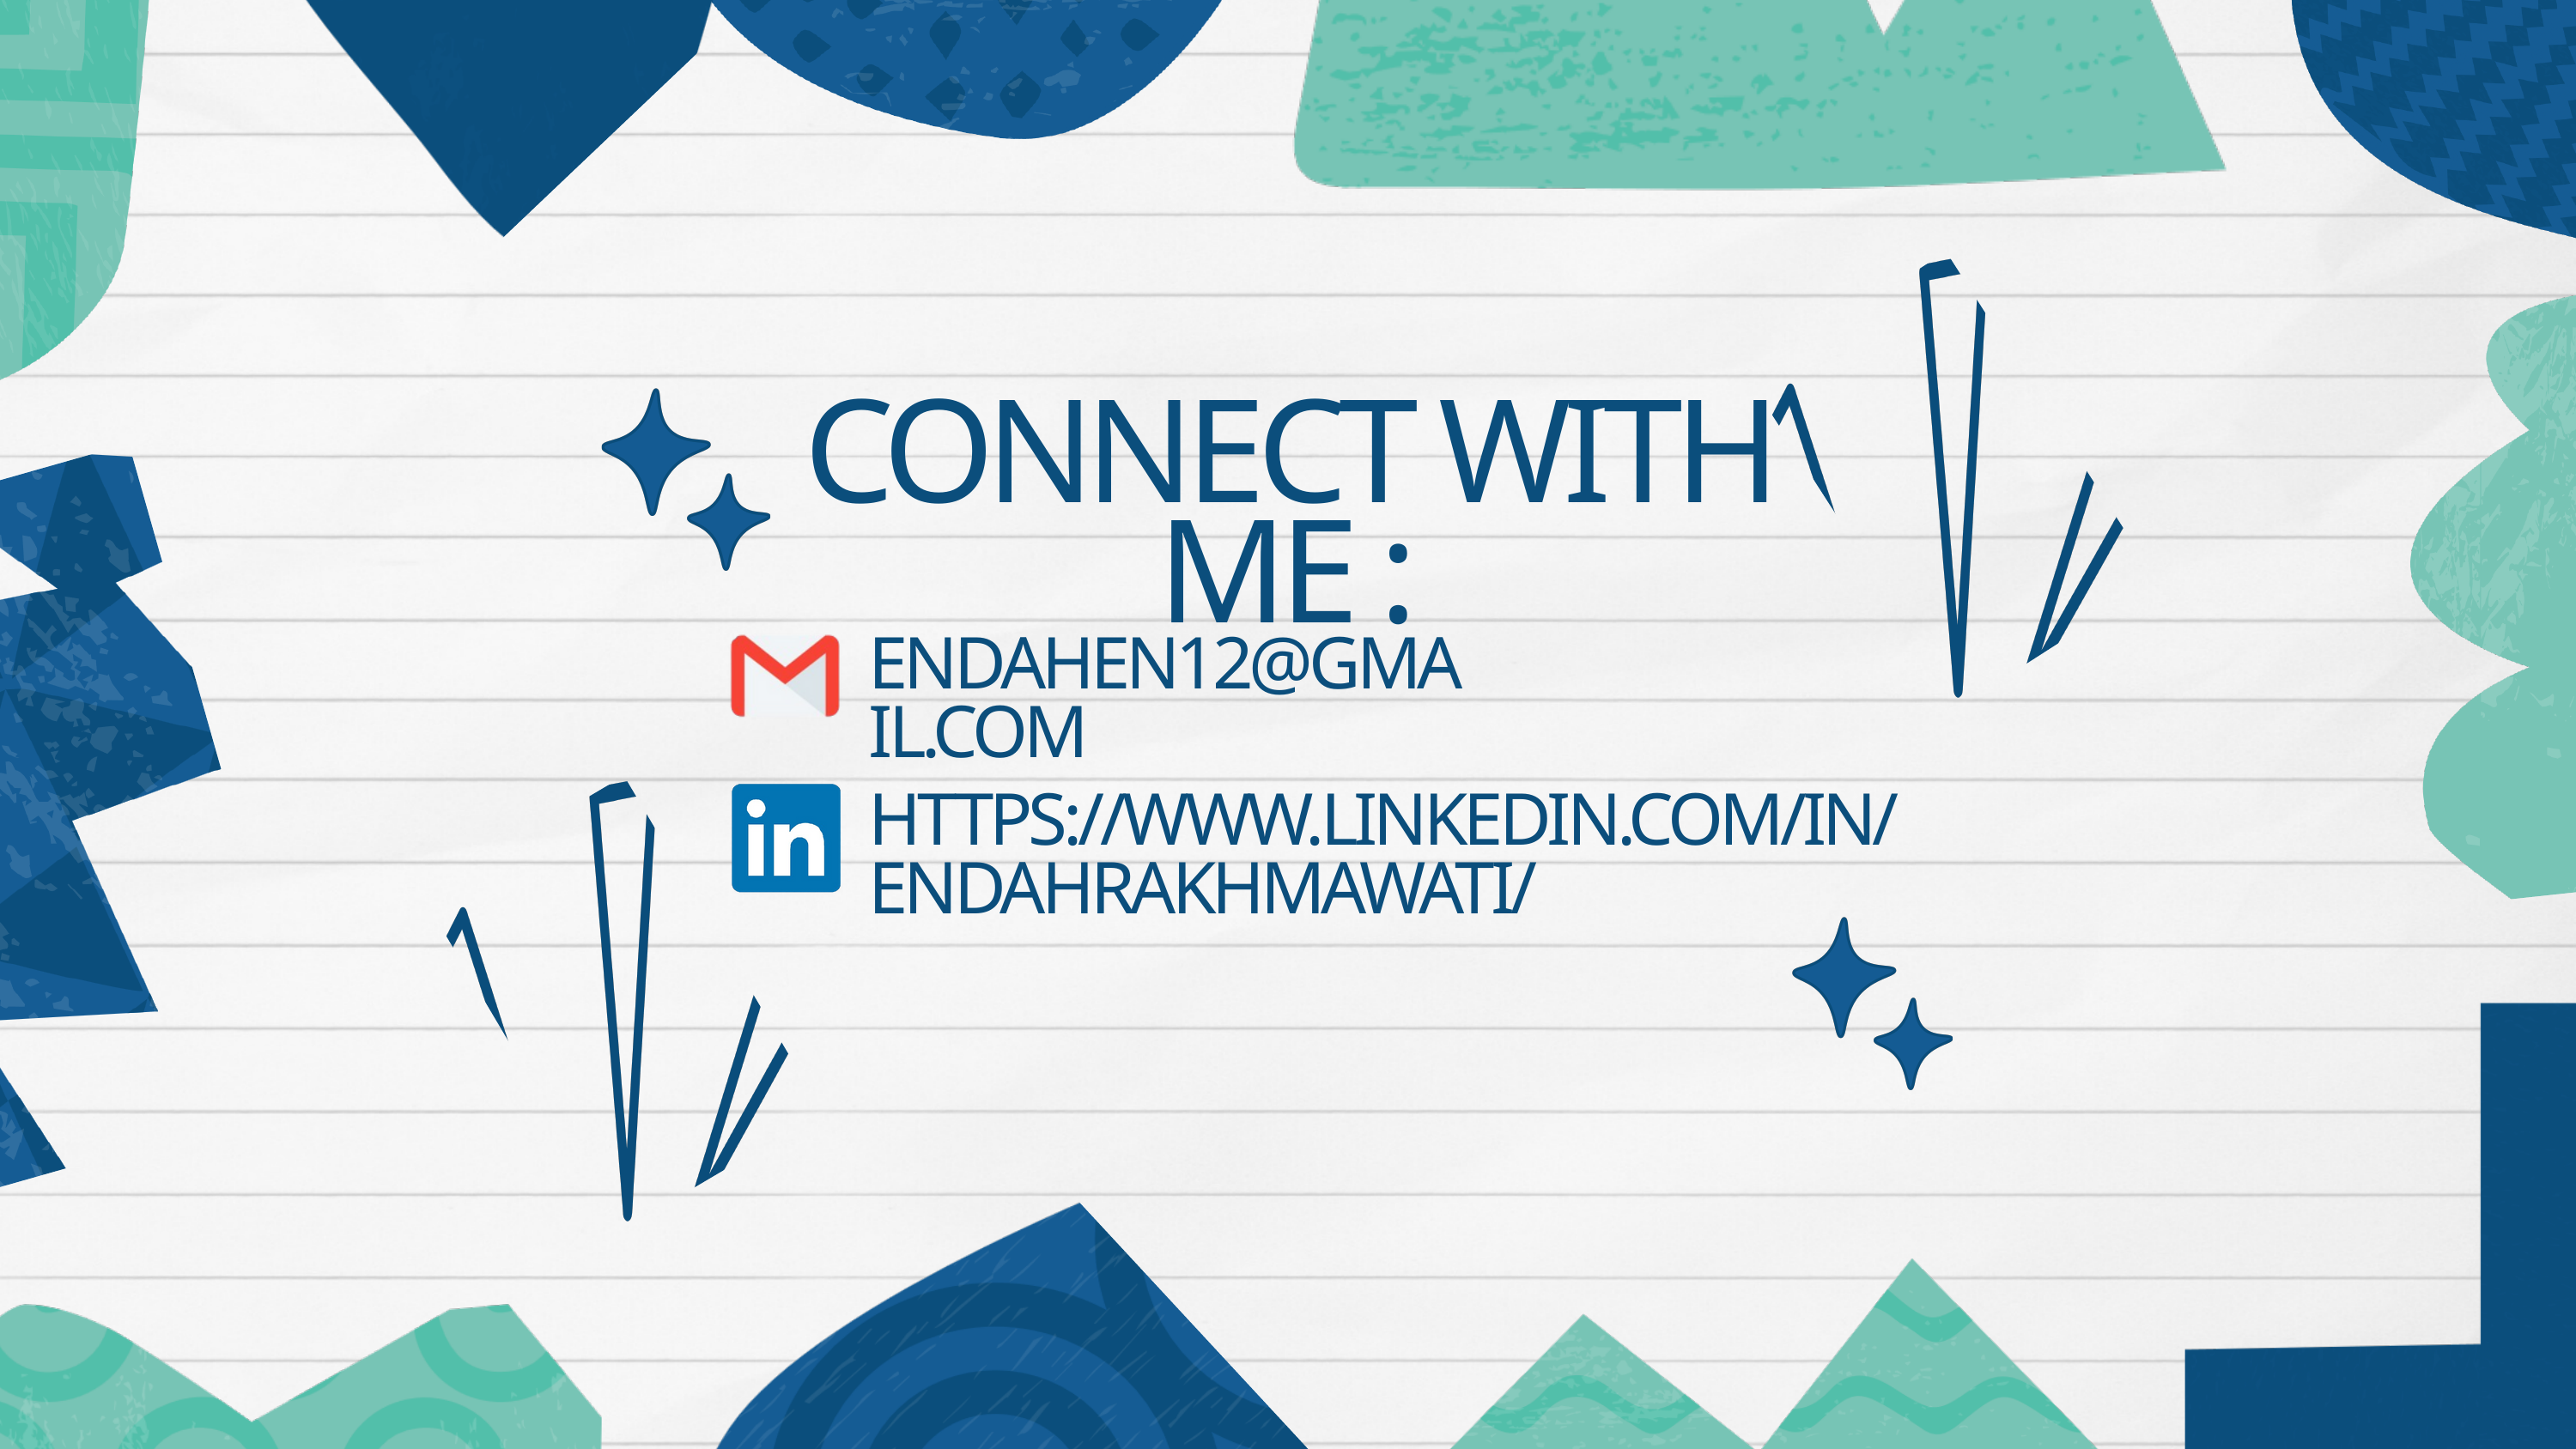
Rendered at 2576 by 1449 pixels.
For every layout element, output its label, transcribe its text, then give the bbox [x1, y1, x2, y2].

text_box [422, 775, 823, 1232]
text_box [1288, 0, 2227, 192]
text_box [1748, 252, 2157, 707]
text_box [687, 1139, 1309, 1449]
text_box [601, 388, 771, 571]
text_box [1397, 1258, 2149, 1449]
text_box [0, 1303, 602, 1449]
text_box [727, 652, 843, 735]
text_box [0, 443, 315, 1187]
text_box [1792, 929, 1953, 1090]
text_box [0, 0, 2576, 1449]
text_box CONNECT WITH ME : [696, 411, 1880, 652]
text_box [179, 0, 754, 287]
text_box ENDAHEN12@GMAIL.COM [868, 634, 1472, 773]
text_box HTTPS://WWW.LINKEDIN.COM/IN/ENDAHRAKHMAWATI/ [868, 791, 2254, 929]
text_box [0, 0, 157, 401]
text_box [2184, 1003, 2576, 1449]
text_box [2261, 283, 2576, 919]
text_box [651, 0, 1288, 157]
text_box [2195, 0, 2576, 280]
text_box [727, 781, 843, 894]
